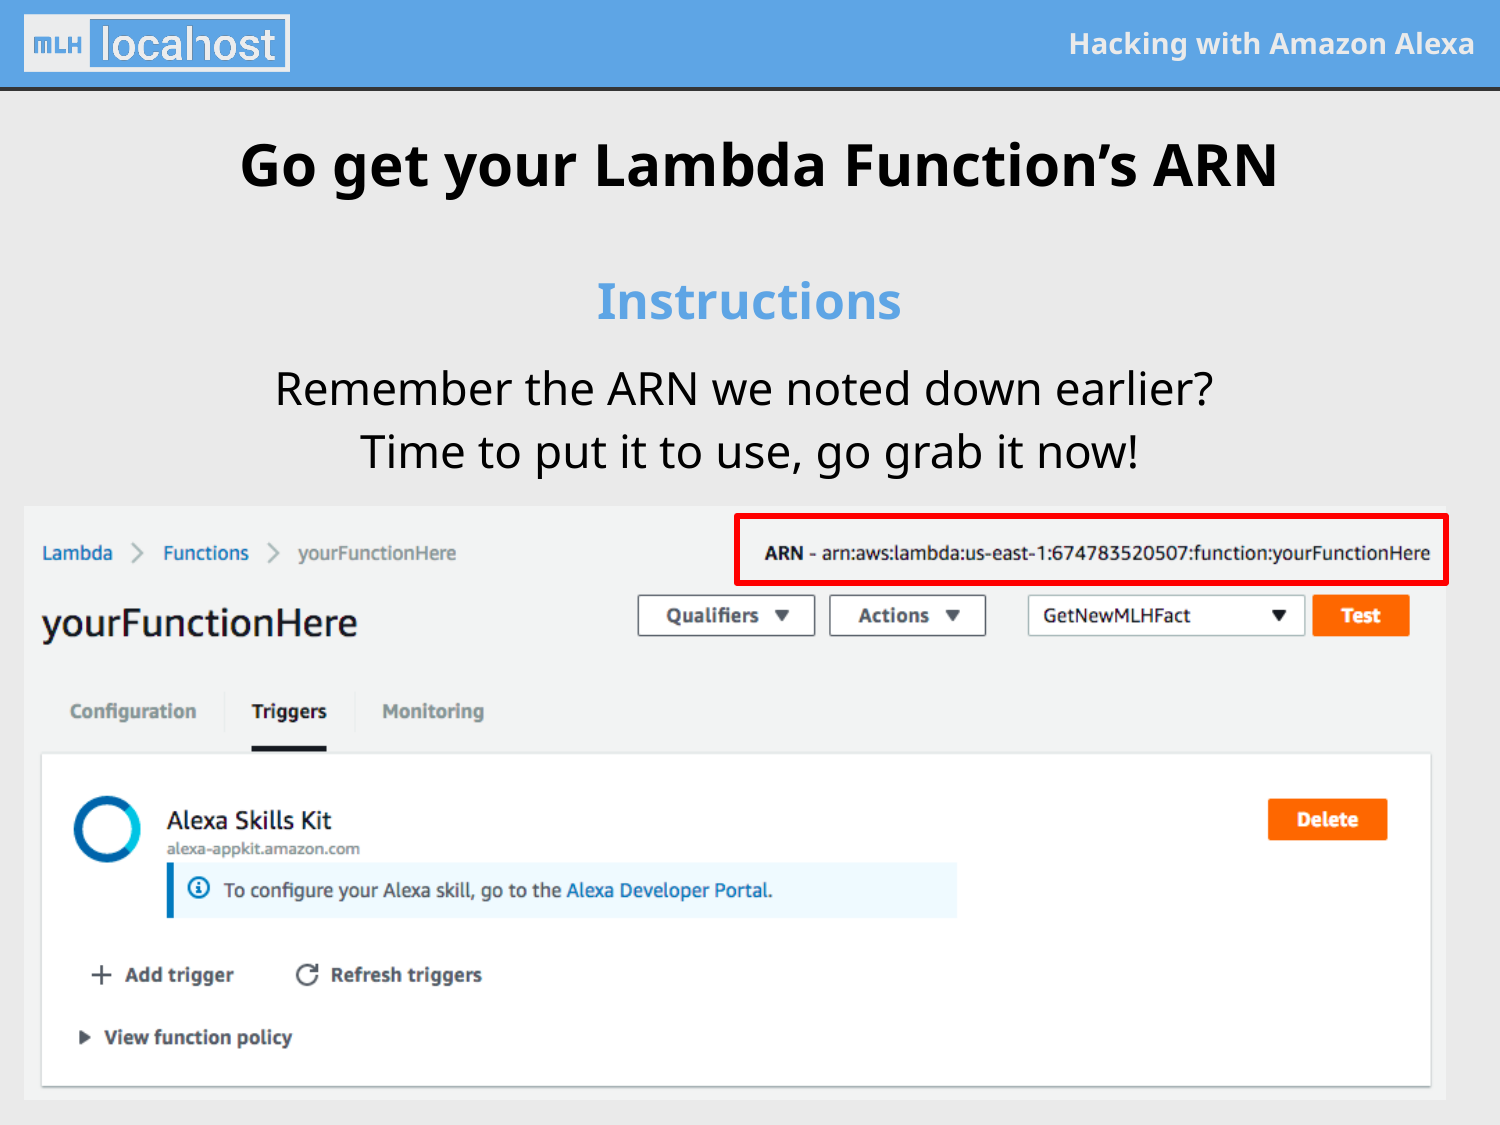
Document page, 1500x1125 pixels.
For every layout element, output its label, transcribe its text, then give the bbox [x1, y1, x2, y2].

title Go get your Lambda Function’s ARN [36, 95, 1484, 231]
picture [24, 14, 290, 72]
picture [24, 505, 1446, 1101]
text_box Remember the ARN we noted down earlier? Time to put it to use, go grab it now! [138, 336, 1362, 490]
text_box Instructions [551, 245, 949, 322]
